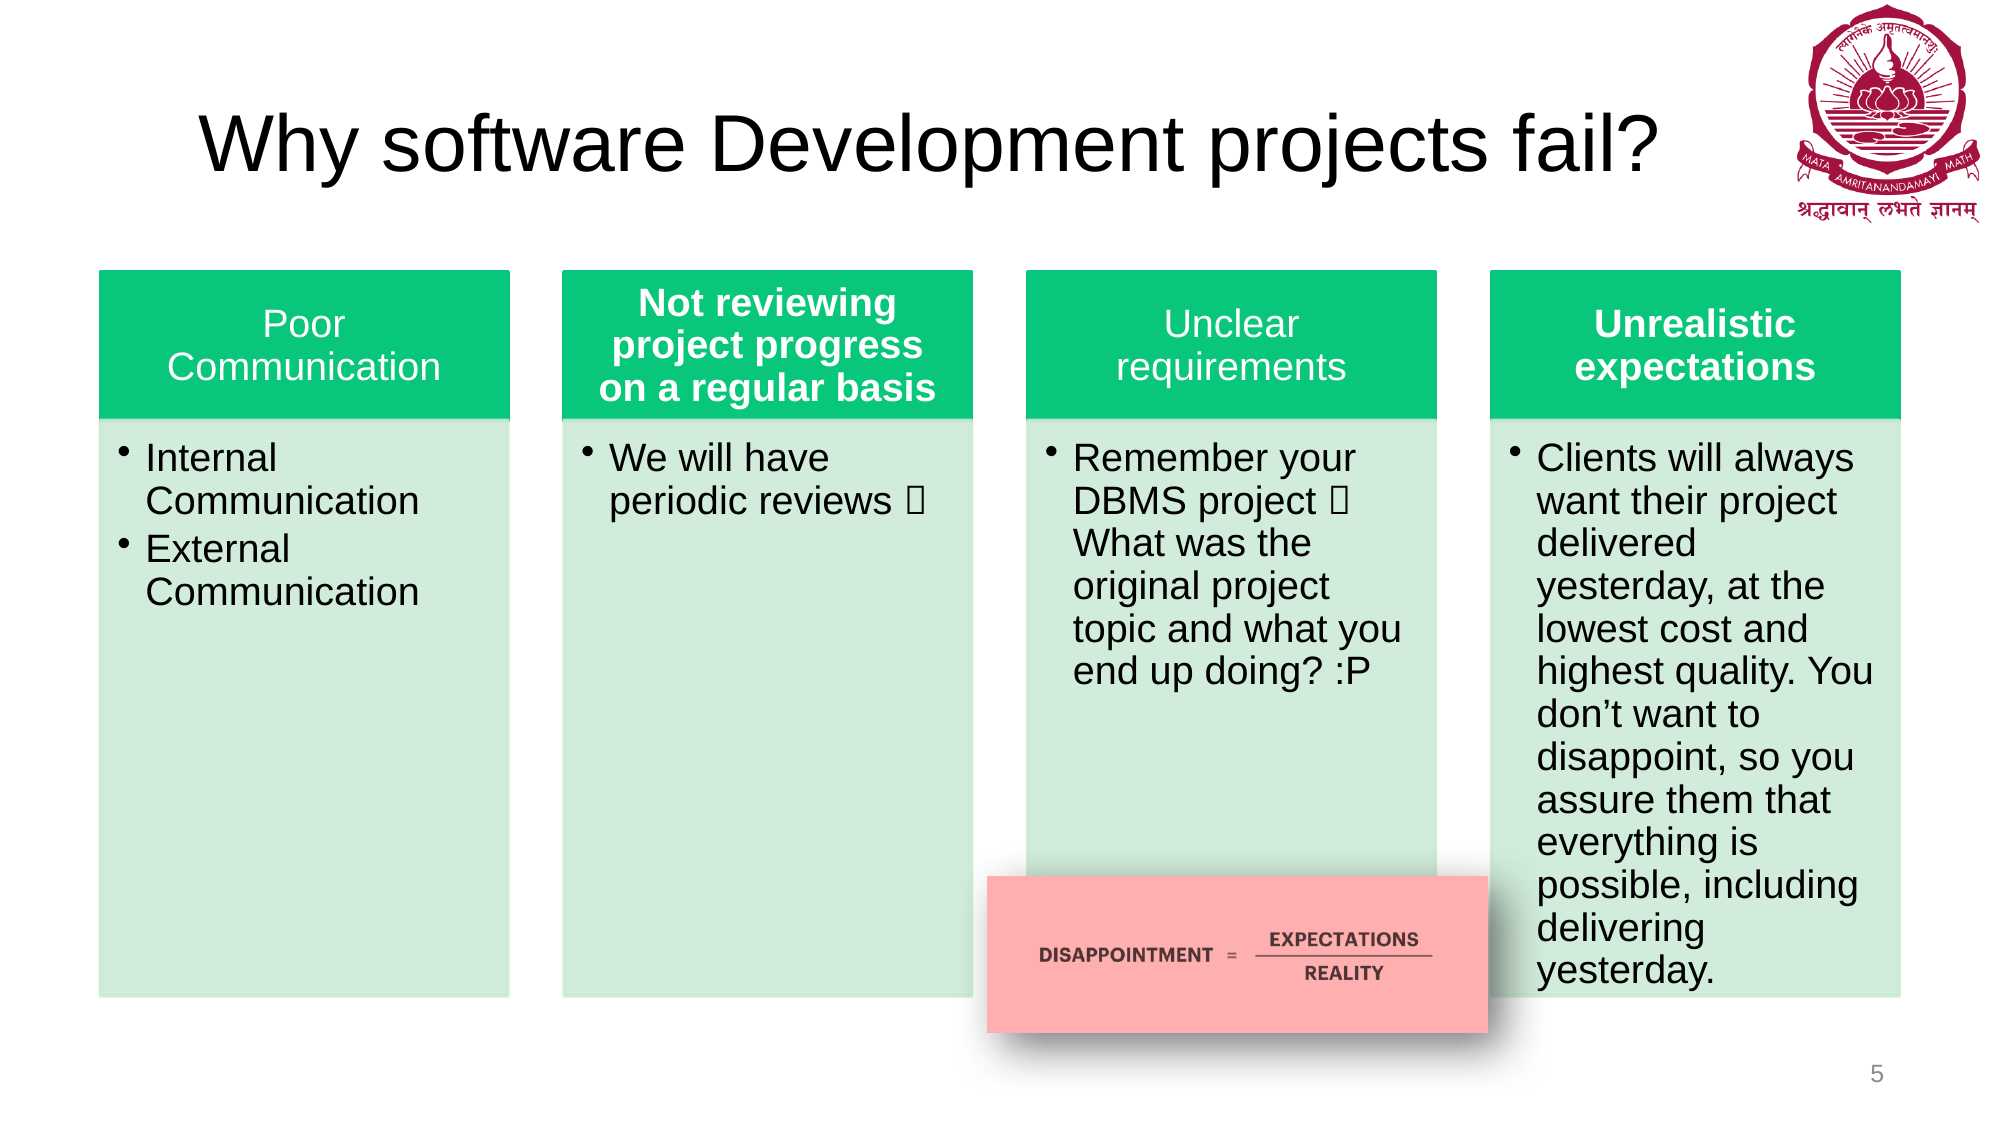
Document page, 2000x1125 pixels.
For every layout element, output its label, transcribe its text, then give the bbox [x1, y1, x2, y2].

picture [986, 876, 1488, 1034]
slide_number 5 [1432, 1042, 1900, 1103]
title Why software Development projects fail? [99, 45, 1763, 233]
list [99, 262, 1900, 1006]
picture [1776, 1, 2000, 225]
